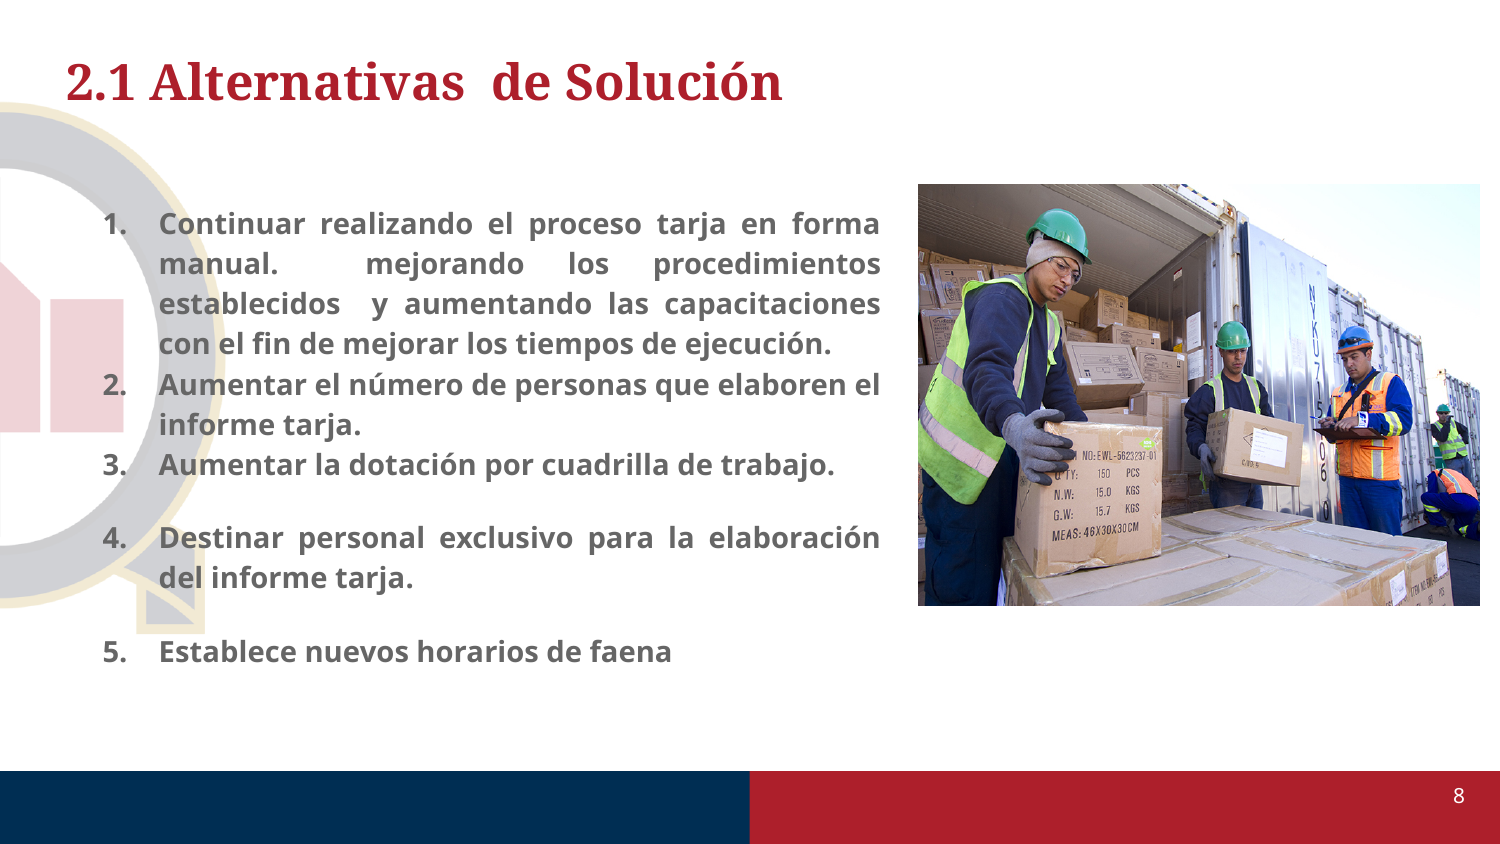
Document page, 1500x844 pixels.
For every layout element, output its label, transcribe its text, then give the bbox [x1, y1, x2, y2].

list Continuar realizando el proceso tarja en forma manual. mejorando los procedimientos establecidos y aumentando las capacitaciones con el fin de mejorar los tiempos de ejecución. Aumentar el número de personas que elaboren el informe tarja. Aumentar la dotación por cuadrilla de trabajo. Destinar personal exclusivo para la elaboración del informe tarja. Establece nuevos horarios de faena [12, 184, 897, 741]
picture [0, 97, 232, 640]
title 2.1 Alternativas de Solución [51, 35, 1449, 130]
slide_number 8 [1389, 764, 1480, 830]
picture [0, 771, 1500, 844]
picture [918, 184, 1481, 606]
